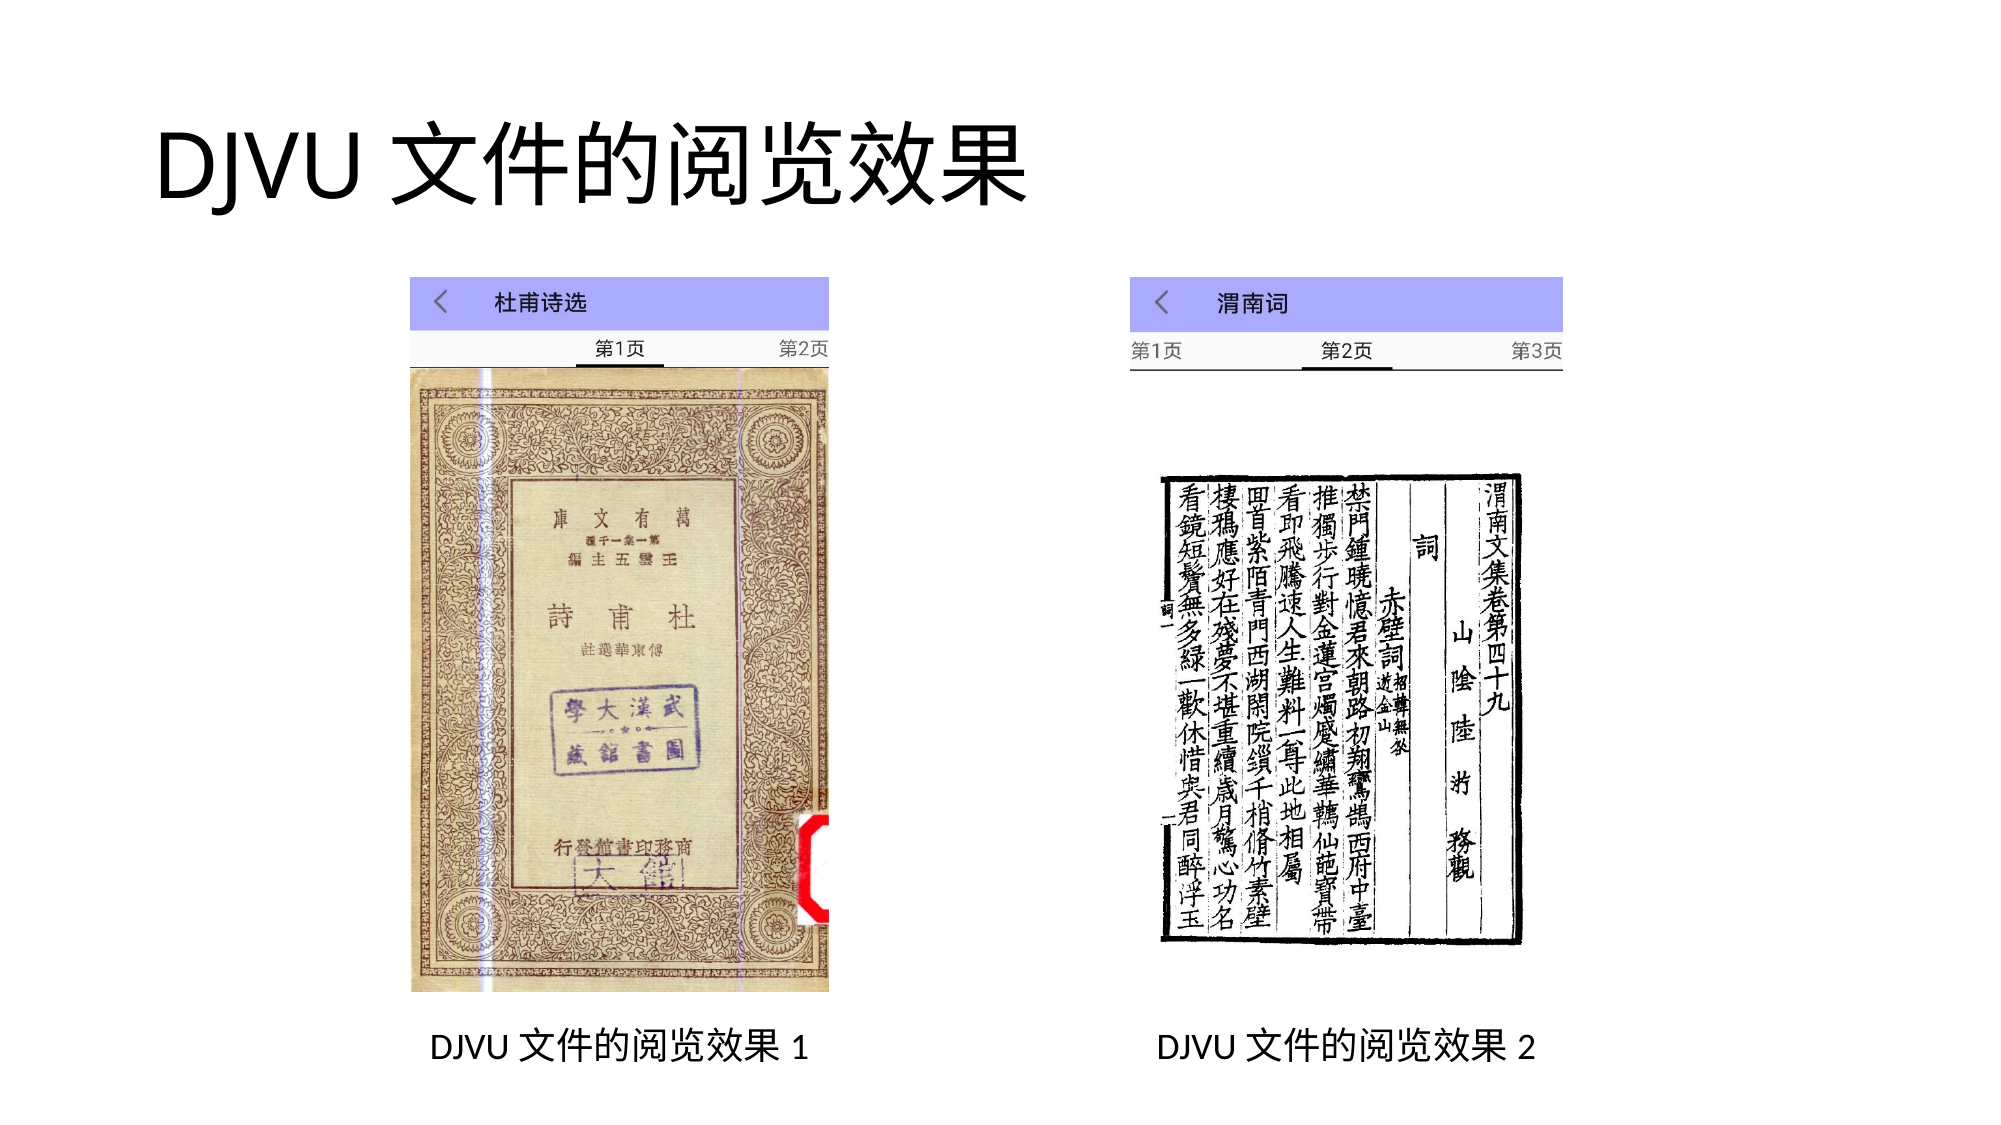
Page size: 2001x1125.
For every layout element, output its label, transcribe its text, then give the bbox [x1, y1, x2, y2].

picture [1130, 277, 1563, 1015]
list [410, 277, 829, 992]
text_box DJVU文件的阅览效果2 [1141, 1015, 1551, 1075]
text_box DJVU文件的阅览效果1 [414, 1014, 824, 1075]
title DJVU文件的阅览效果 [137, 59, 1863, 278]
